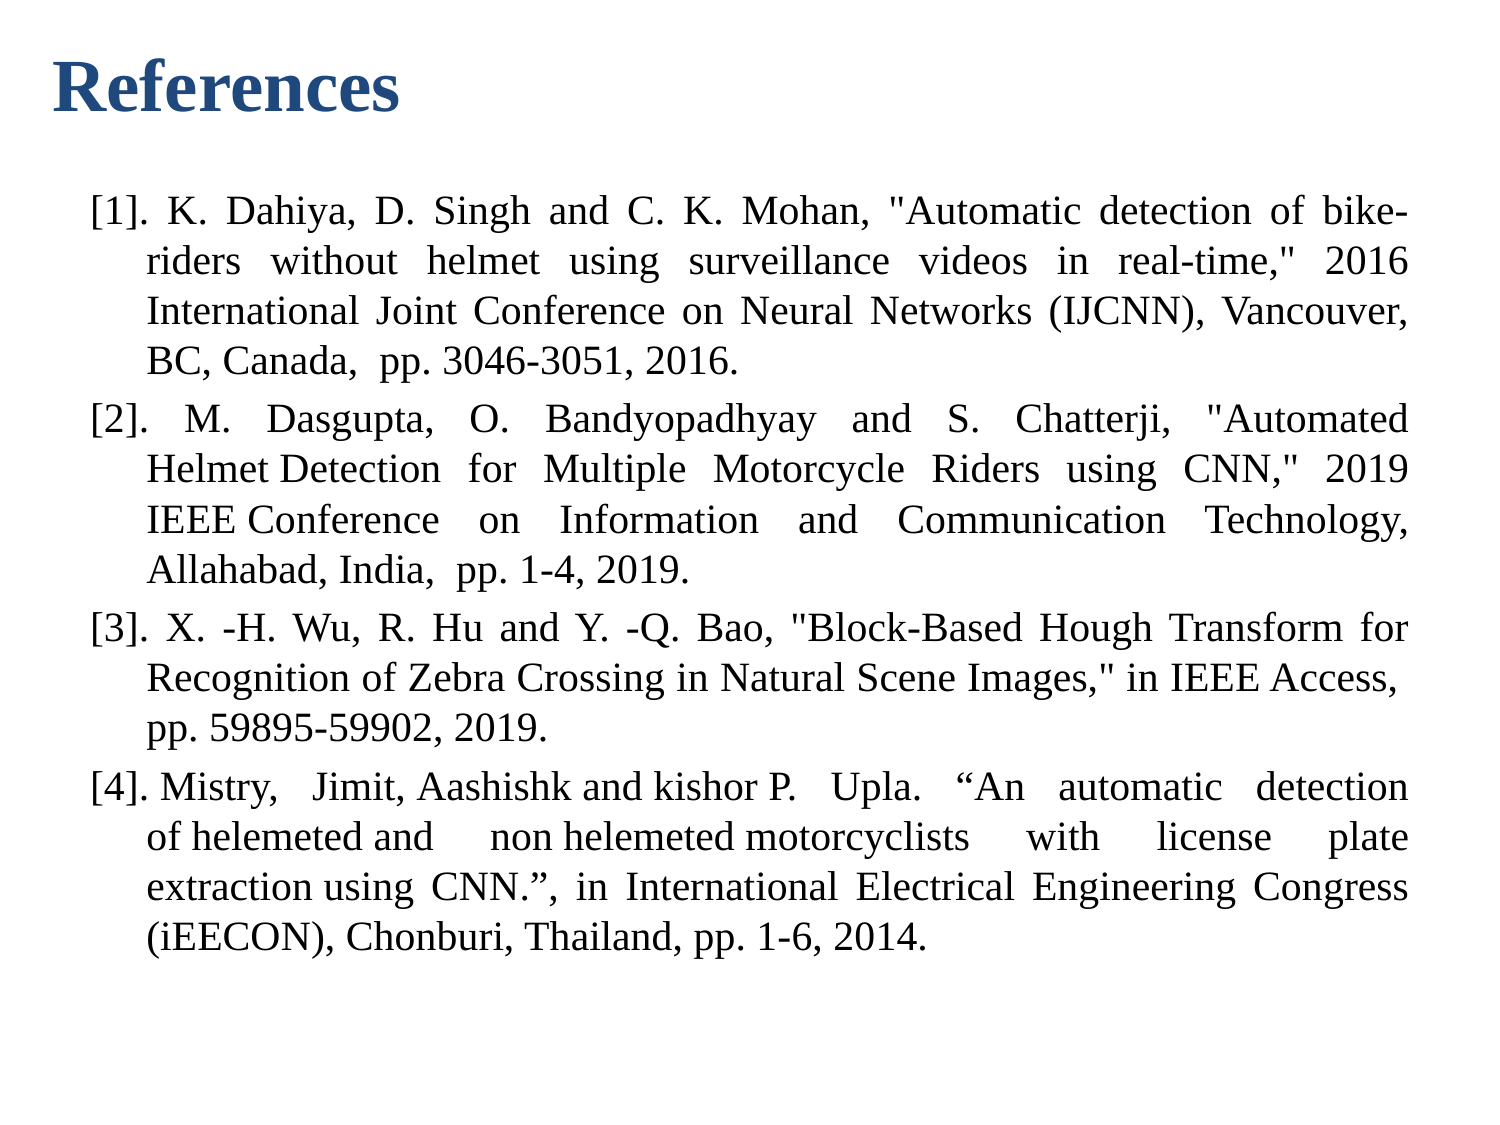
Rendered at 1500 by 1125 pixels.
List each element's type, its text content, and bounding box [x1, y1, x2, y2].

list [1]. K. Dahiya, D. Singh and C. K. Mohan, "Automatic detection of bike-riders without helmet using surveillance videos in real-time," 2016 International Joint Conference on Neural Networks (IJCNN), Vancouver, BC, Canada, pp. 3046-3051, 2016. [2]. M. Dasgupta, O. Bandyopadhyay and S. Chatterji, "Automated Helmet Detection for Multiple Motorcycle Riders using CNN," 2019 IEEE Conference on Information and Communication Technology, Allahabad, India, pp. 1-4, 2019. [3]. X. -H. Wu, R. Hu and Y. -Q. Bao, "Block-Based Hough Transform for Recognition of Zebra Crossing in Natural Scene Images," in IEEE Access, pp. 59895-59902, 2019. [4]. Mistry, Jimit, Aashishk and kishor P. Upla. “An automatic detection of helemeted and non helemeted motorcyclists with license plate extraction using CNN.”, in International Electrical Engineering Congress (iEECON), Chonburi, Thailand, pp. 1-6, 2014. [75, 174, 1425, 1087]
title References [37, 37, 1388, 125]
